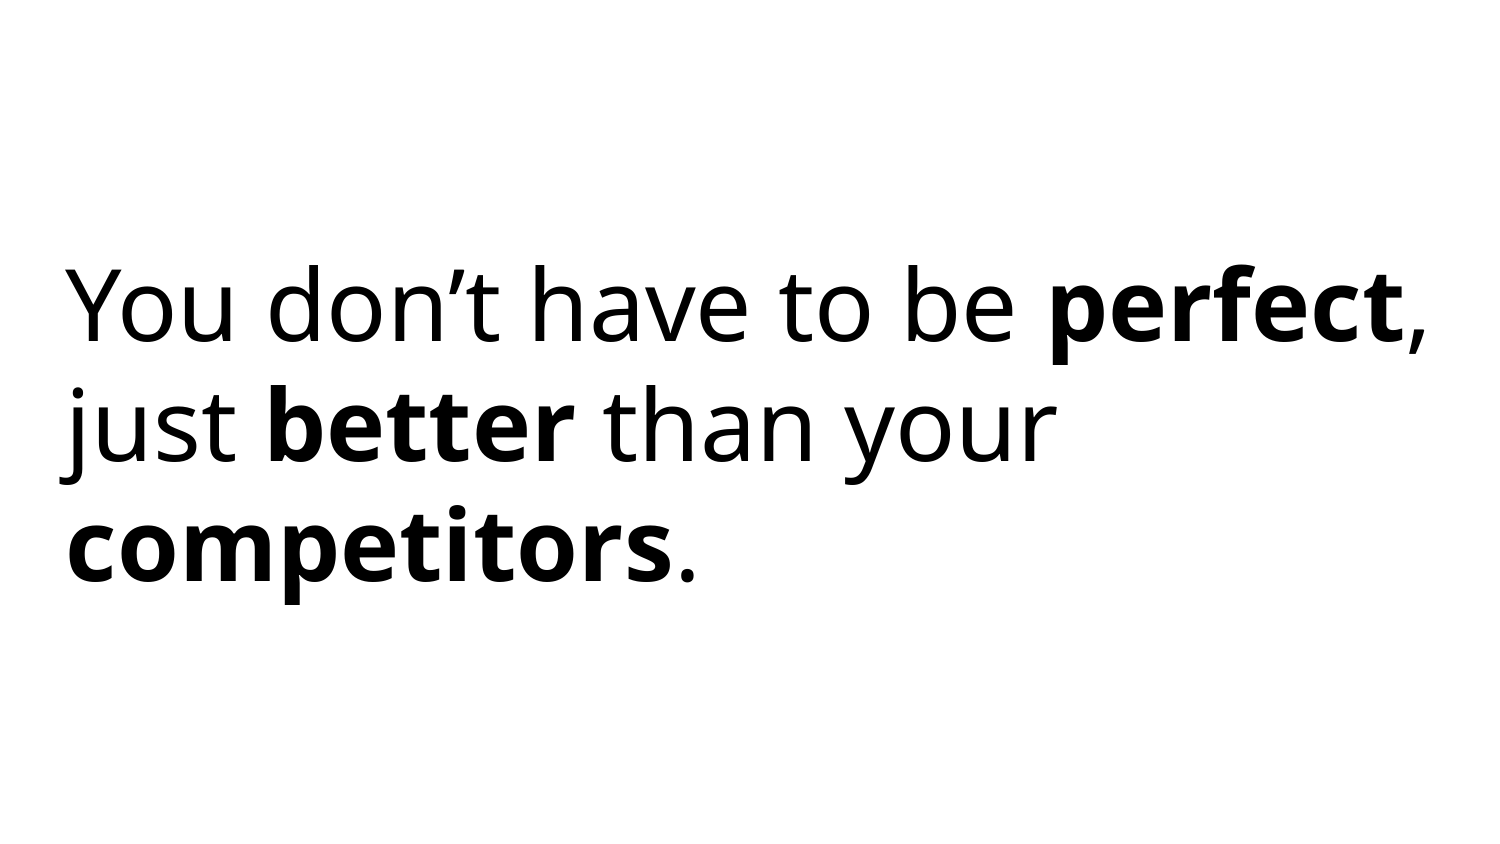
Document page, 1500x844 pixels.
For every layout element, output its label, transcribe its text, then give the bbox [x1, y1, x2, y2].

text_box You don’t have to be perfect, just better than your competitors. [51, 226, 1449, 321]
